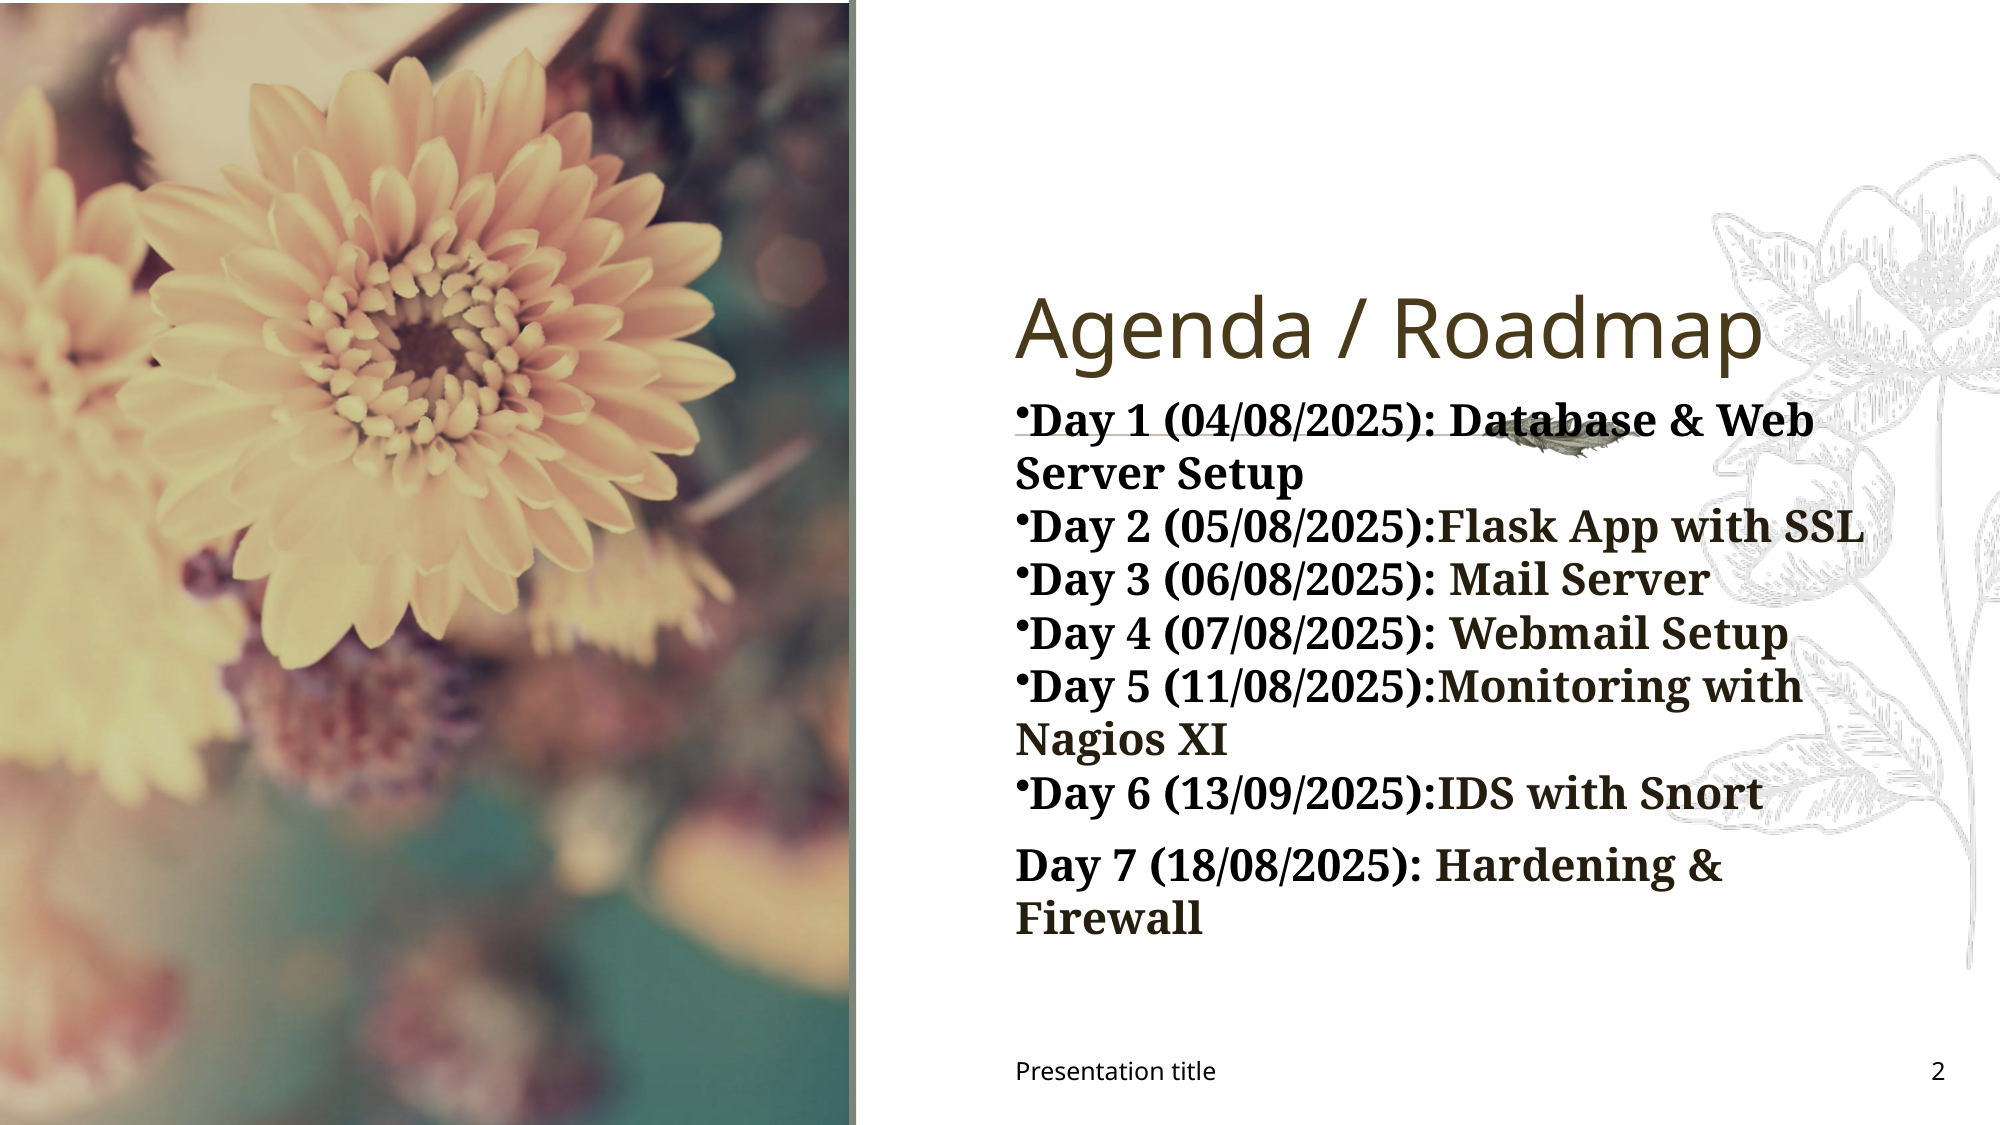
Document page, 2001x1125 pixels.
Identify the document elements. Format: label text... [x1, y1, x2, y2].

footer Presentation title [1000, 1042, 1676, 1103]
picture [1633, 121, 2000, 1004]
list Day 1 (04/08/2025): Database & Web Server Setup Day 2 (05/08/2025):Flask App with SSL Day 3 (06/08/2025): Mail Server Day 4 (07/08/2025): Webmail Setup Day 5 (11/08/2025):Monitoring with Nagios XI Day 6 (13/09/2025):IDS with Snort Day 7 (18/08/2025): Hardening & Firewall [1000, 383, 1884, 996]
picture [0, 3, 849, 1125]
slide_number 2 [1842, 1042, 1961, 1103]
title Agenda / Roadmap [1000, 86, 1884, 383]
